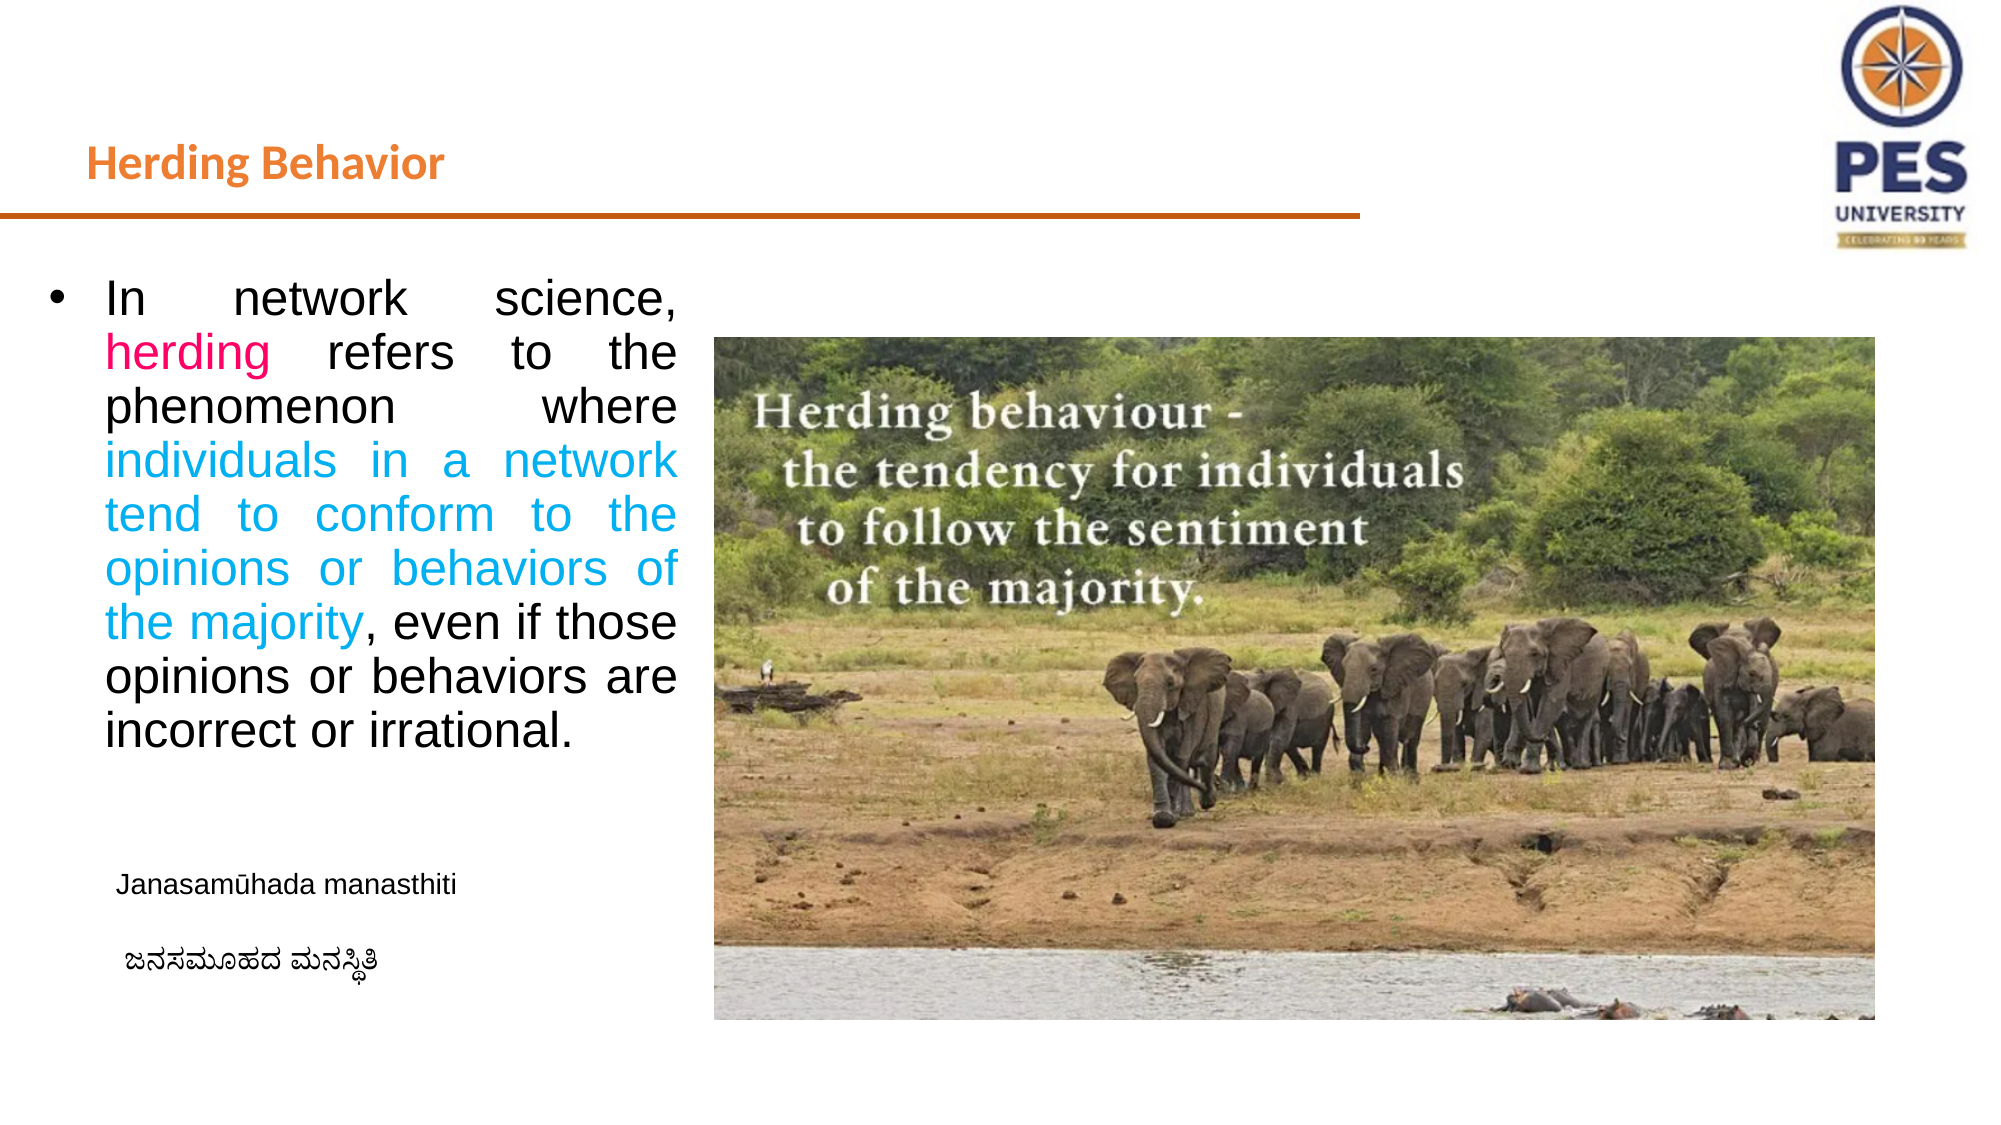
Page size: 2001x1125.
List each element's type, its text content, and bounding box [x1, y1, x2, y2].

picture [714, 336, 1875, 1020]
text_box Janasamūhada manasthiti [101, 858, 709, 909]
text_box Herding Behavior [71, 122, 1384, 198]
text_box ಜನಸಮೂಹದ ಮನಸ್ಥಿತಿ [109, 932, 709, 983]
text_box In network science, herding refers to the phenomenon where individuals in a network tend to conform to the opinions or behaviors of the majority, even if those opinions or behaviors are incorrect or irrational. [14, 264, 694, 1019]
picture [1800, 0, 2000, 257]
